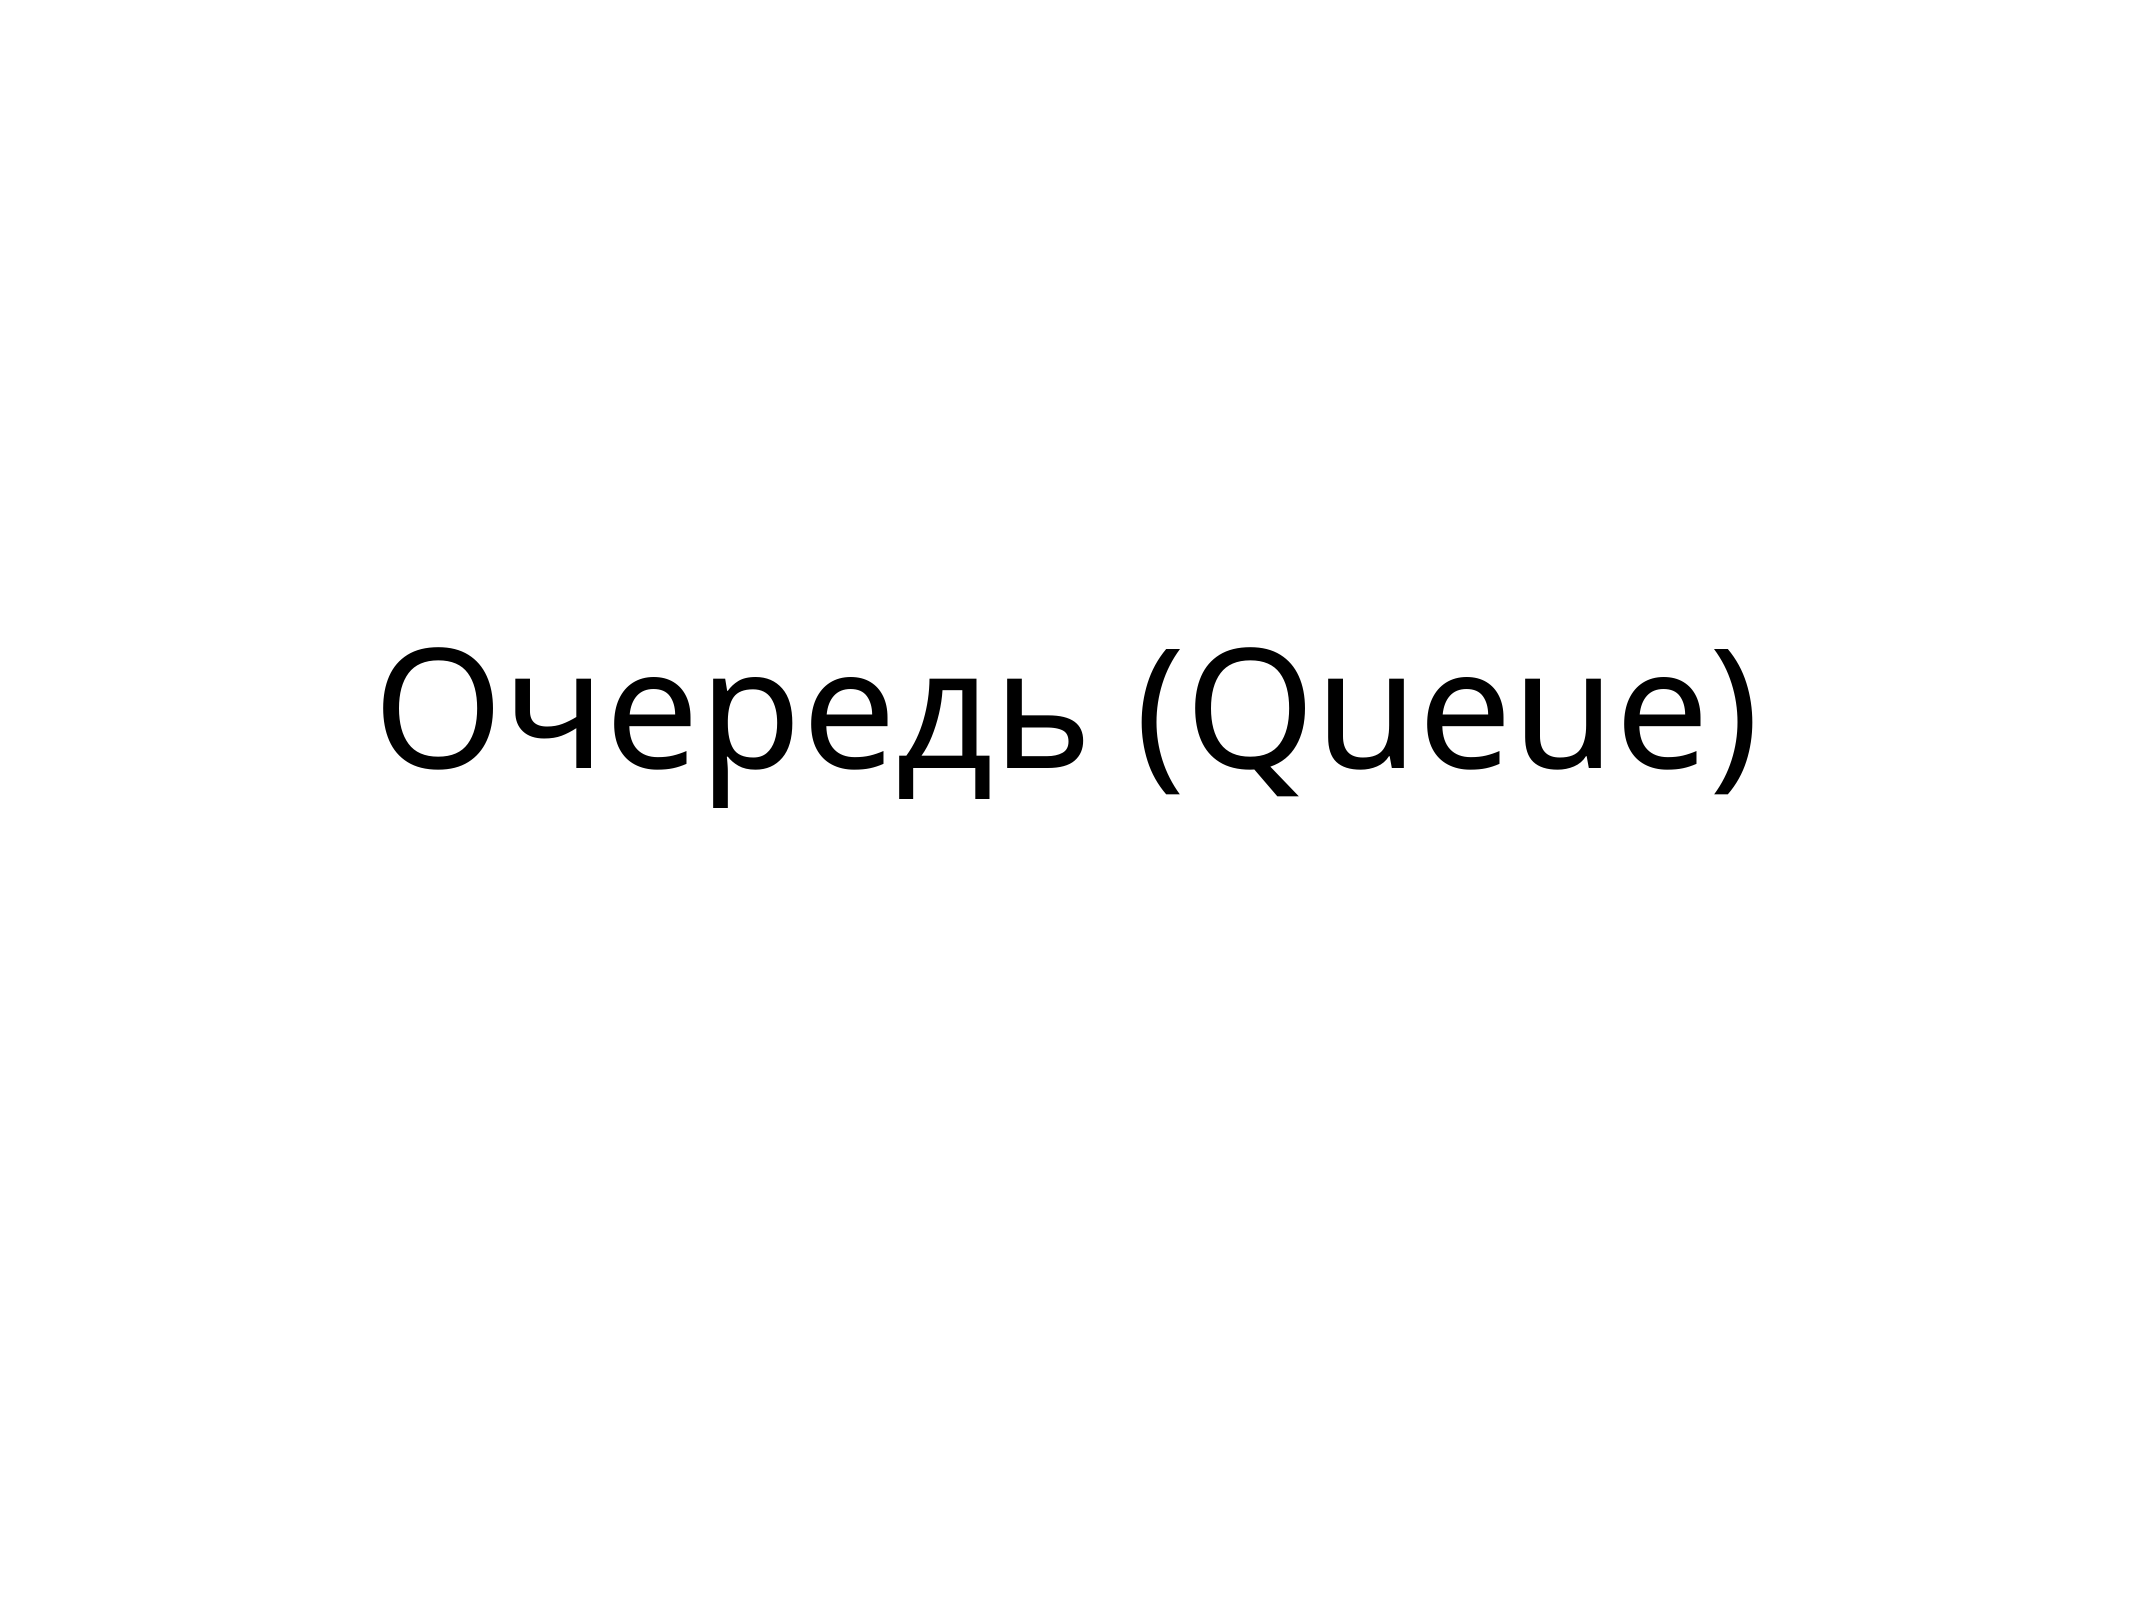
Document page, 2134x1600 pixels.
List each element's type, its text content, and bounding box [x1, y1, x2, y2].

title Очередь (Queue) [207, 268, 1926, 811]
